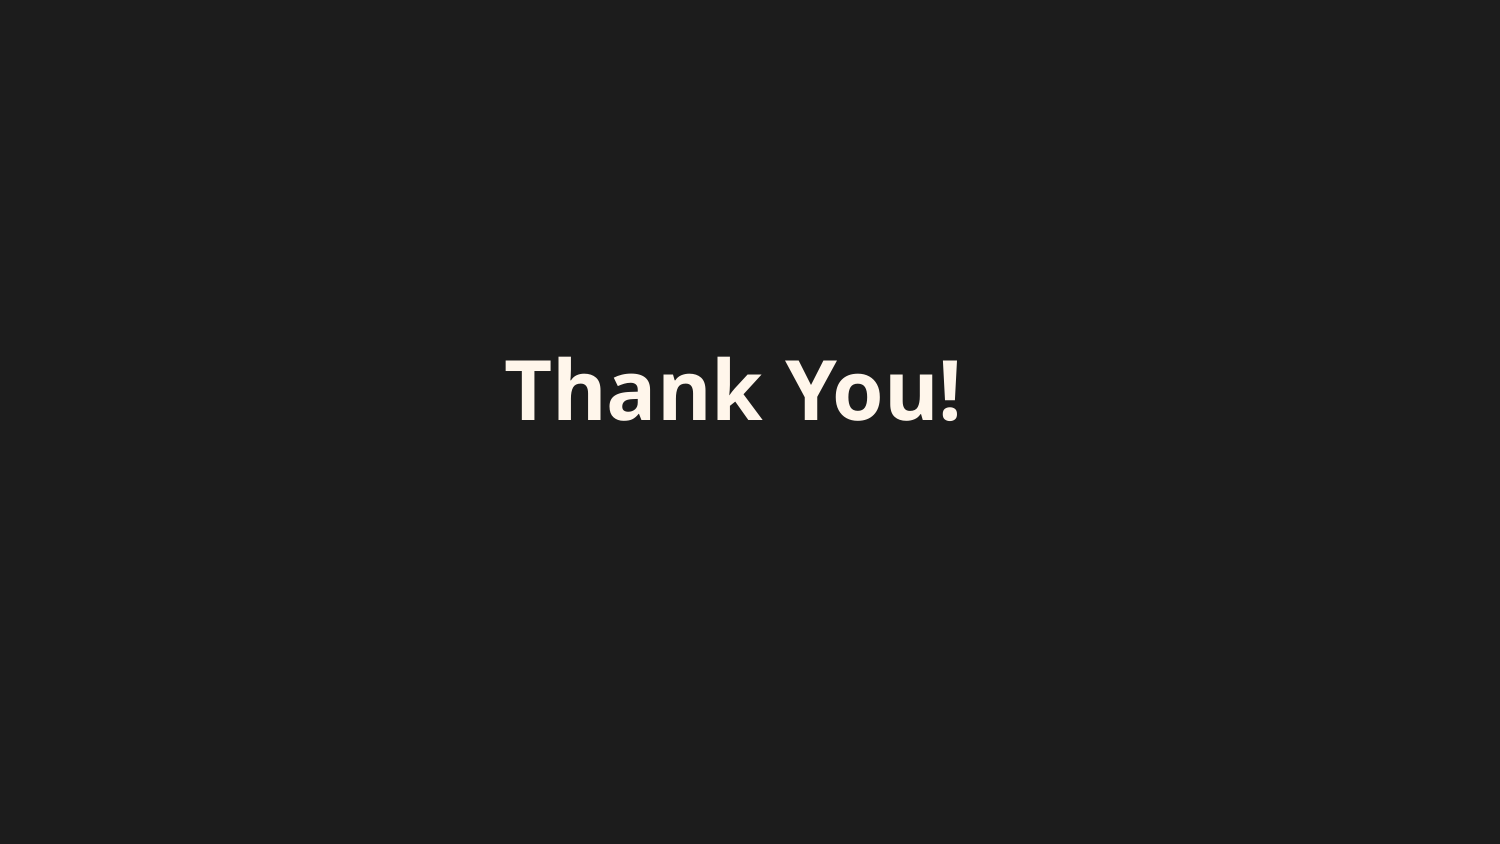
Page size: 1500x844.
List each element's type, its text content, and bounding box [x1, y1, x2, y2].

title Thank You! [103, 327, 1364, 447]
